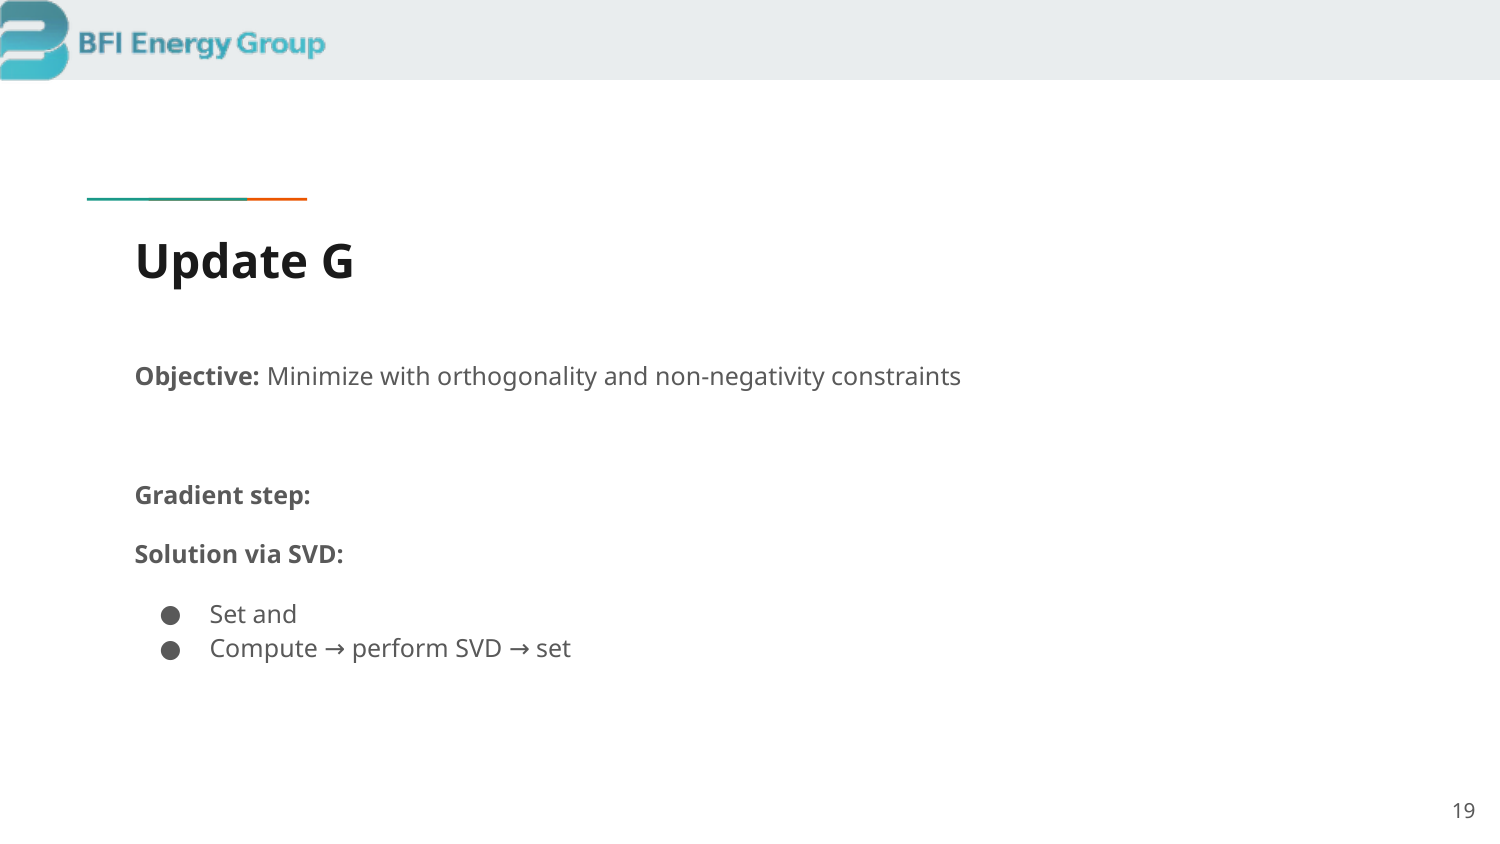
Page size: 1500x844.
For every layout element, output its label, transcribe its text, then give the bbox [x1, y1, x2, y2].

title Update G [119, 216, 1381, 305]
slide_number 19 [1400, 779, 1491, 844]
picture [0, 0, 334, 101]
